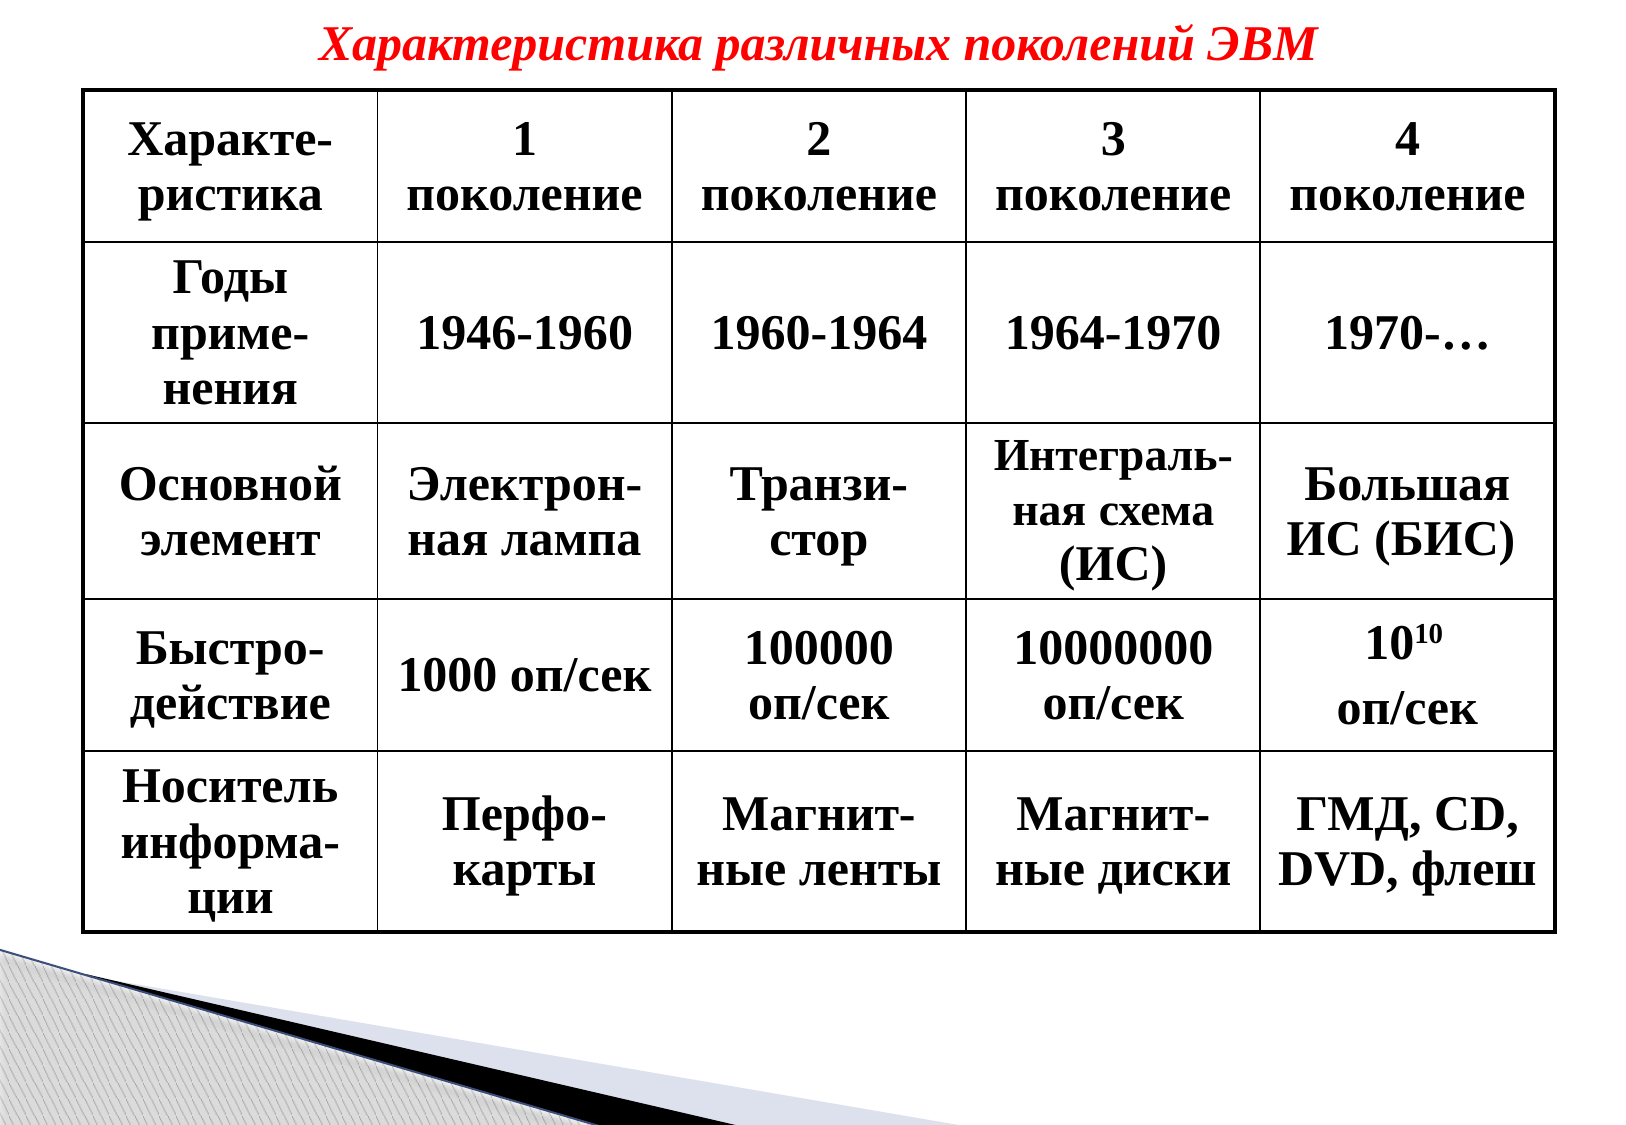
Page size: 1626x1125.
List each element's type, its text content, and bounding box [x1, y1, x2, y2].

table_header 2 поколение [673, 92, 965, 241]
table_cell Электрон-ная лампа [378, 424, 671, 598]
table_cell Быстро-действие [85, 600, 377, 750]
table_cell 10000000 оп/сек [967, 600, 1259, 750]
table_header 4 поколение [1261, 92, 1553, 241]
table_cell 1010 оп/сек [1261, 600, 1553, 750]
text_box Характеристика различных поколений ЭВМ [44, 2, 1593, 79]
table_cell Большая ИС (БИС) [1261, 424, 1553, 598]
table_header 3 поколение [967, 92, 1259, 241]
table_cell Основной элемент [85, 424, 377, 598]
table_header Характе-ристика [85, 92, 377, 241]
table_cell Годы приме-нения [85, 243, 377, 422]
table_header 1 поколение [378, 92, 671, 241]
table_cell Магнит-ные диски [967, 752, 1259, 930]
table_cell Перфо-карты [378, 752, 671, 930]
table_cell 1970-… [1261, 243, 1553, 422]
table_cell ГМД, CD, DVD, флеш [1261, 752, 1553, 930]
table_cell 1960-1964 [673, 243, 965, 422]
table_cell Магнит-ные ленты [673, 752, 965, 930]
table_cell 1000 оп/сек [378, 600, 671, 750]
table_cell 1964-1970 [967, 243, 1259, 422]
table_cell Транзи-стор [673, 424, 965, 598]
table_cell Интеграль-ная схема (ИС) [967, 424, 1259, 598]
table_cell Носитель информа-ции [85, 752, 377, 930]
table_cell 100000 оп/сек [673, 600, 965, 750]
table_cell 1946-1960 [378, 243, 671, 422]
